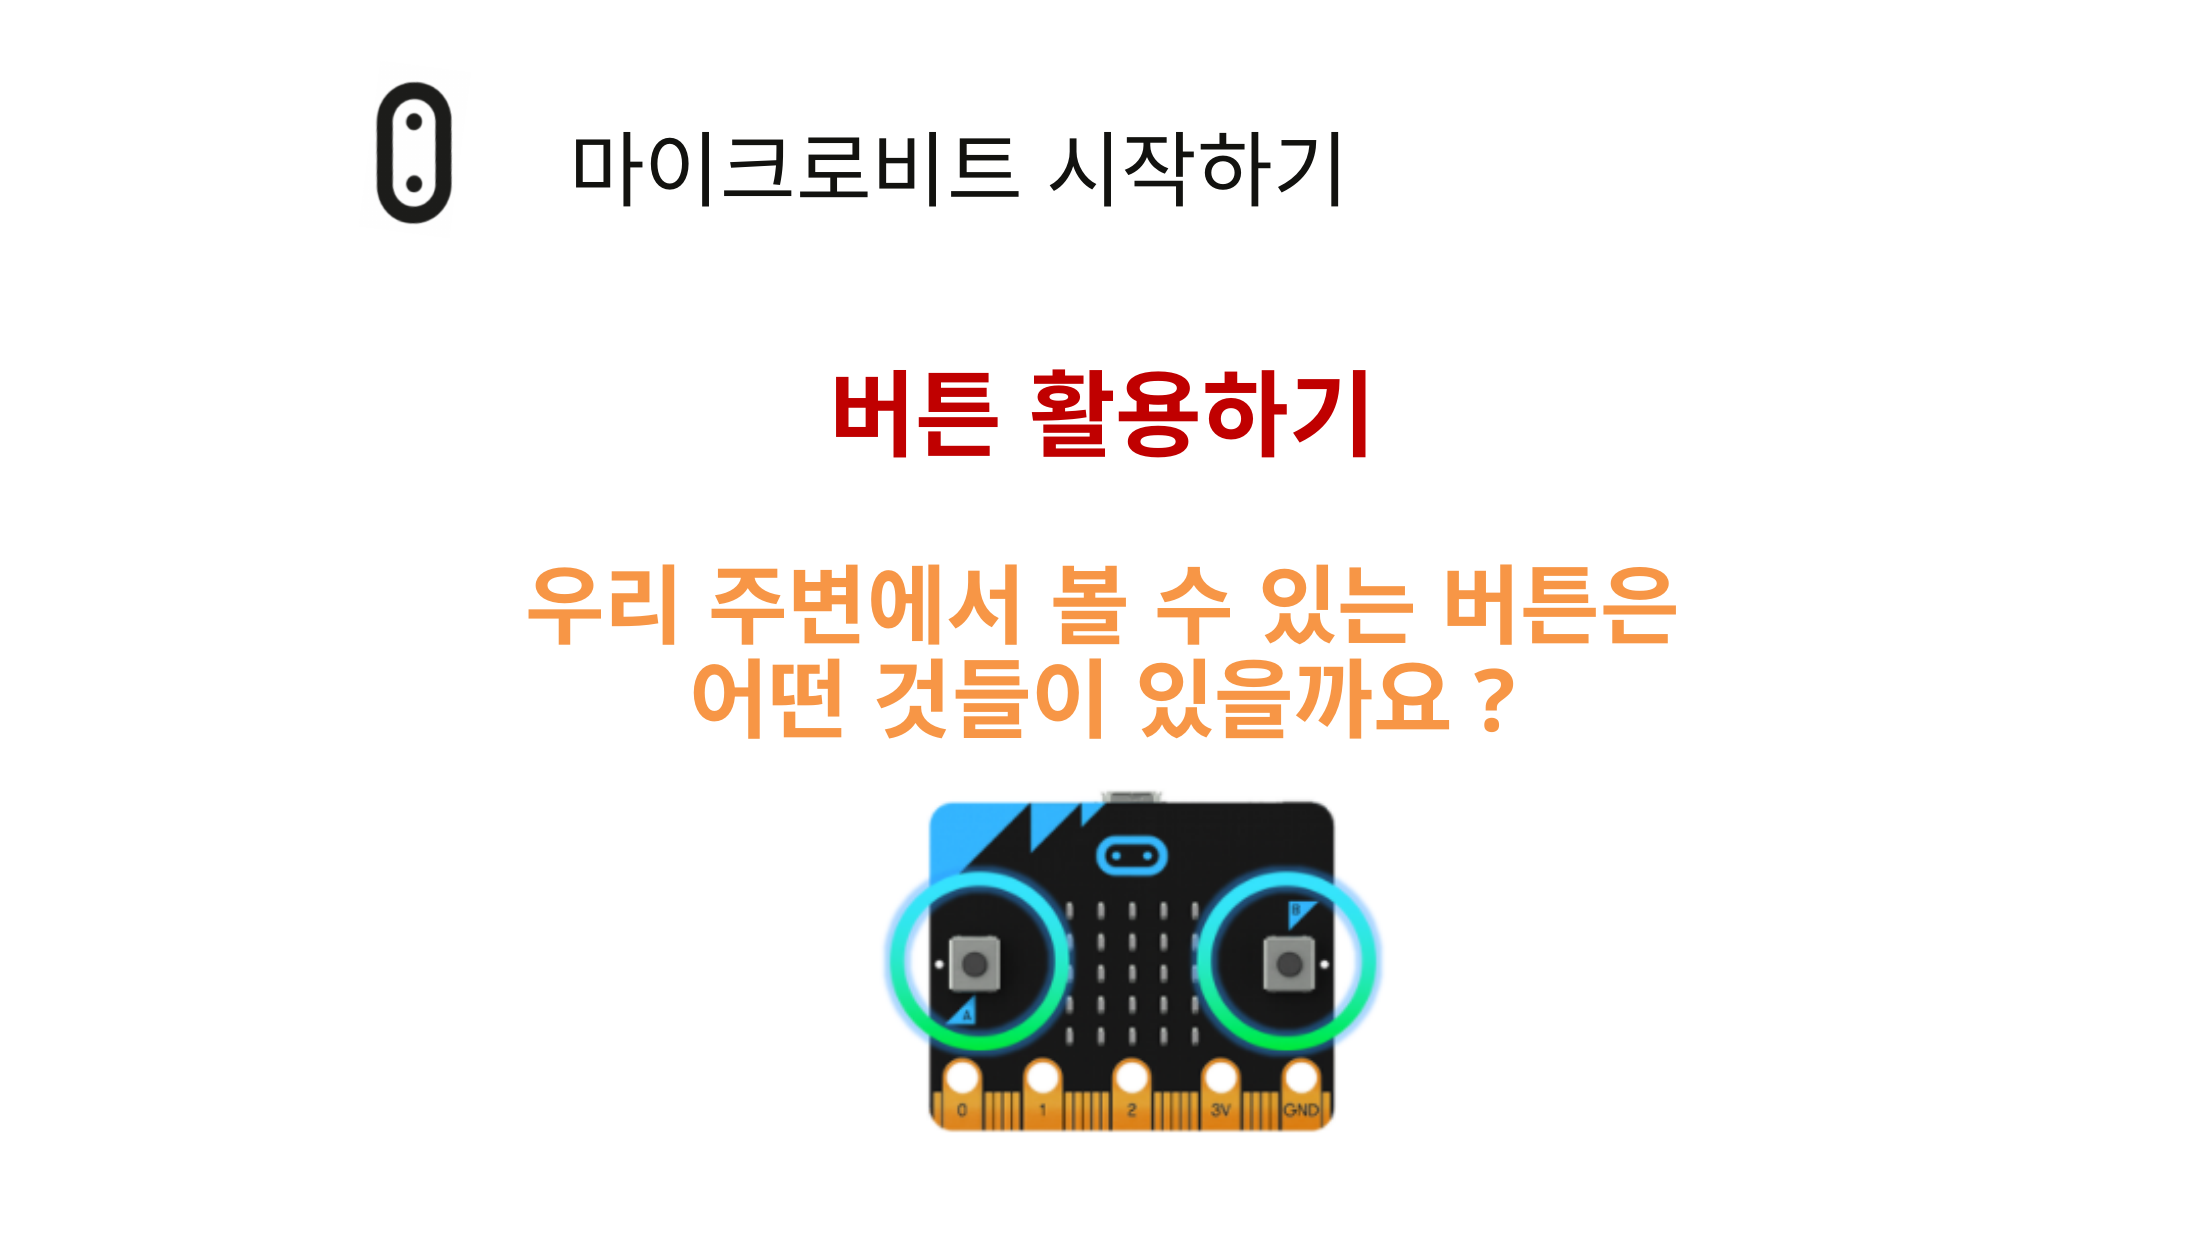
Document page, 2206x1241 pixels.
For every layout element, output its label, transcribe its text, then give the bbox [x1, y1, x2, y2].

text_box 버튼 활용하기 우리 주변에서 볼 수 있는 버튼은 어떤 것들이 있을까요? [411, 230, 1794, 888]
picture [863, 744, 1393, 1164]
text_box 마이크로비트 시작하기 [470, 110, 1471, 230]
picture [331, 61, 499, 237]
